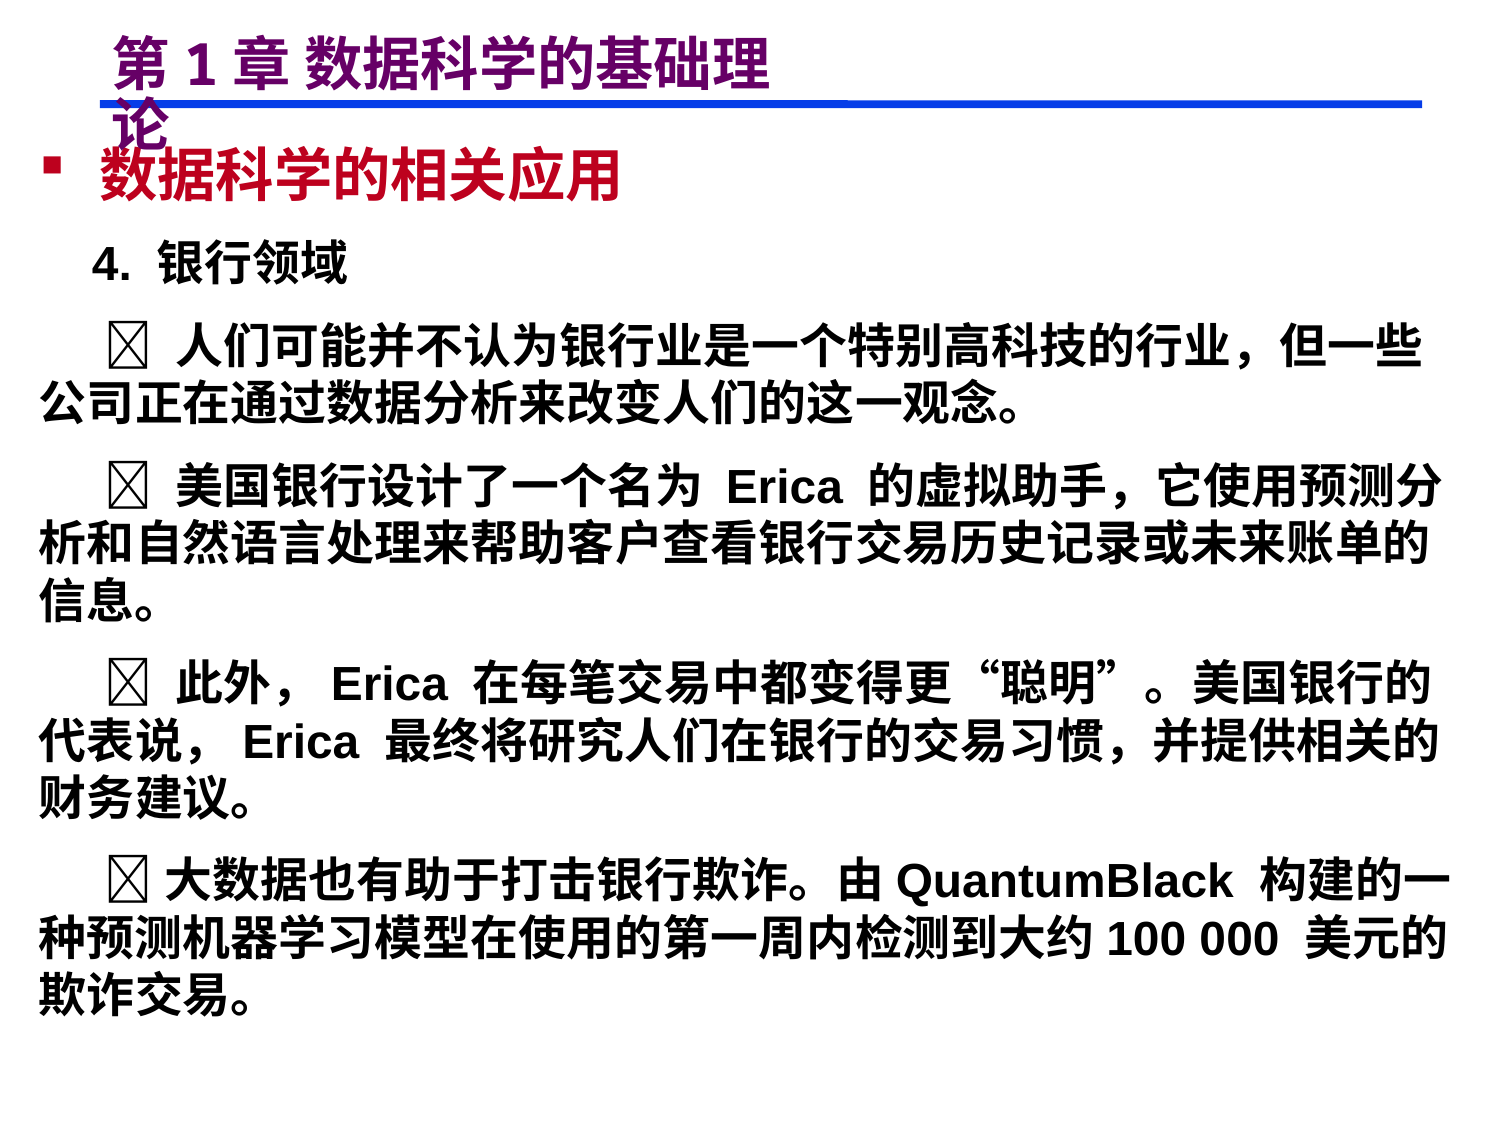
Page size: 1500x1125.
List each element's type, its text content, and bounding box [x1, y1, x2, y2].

subtitle 数据科学的相关应用 4. 银行领域  人们可能并不认为银行业是一个特别高科技的行业，但一些公司正在通过数据分析来改变人们的这一观念。  美国银行设计了一个名为 Erica 的虚拟助手，它使用预测分析和自然语言处理来帮助客户查看银行交易历史记录或未来账单的信息。  此外，Erica 在每笔交易中都变得更“聪明”。美国银行的代表说，Erica 最终将研究人们在银行的交易习惯，并提供相关的财务建议。 大数据也有助于打击银行欺诈。由QuantumBlack 构建的一种预测机器学习模型在使用的第一周内检测到大约100 000 美元的欺诈交易。 [23, 129, 1479, 1068]
title 第1章 数据科学的基础理论 [100, 32, 827, 230]
